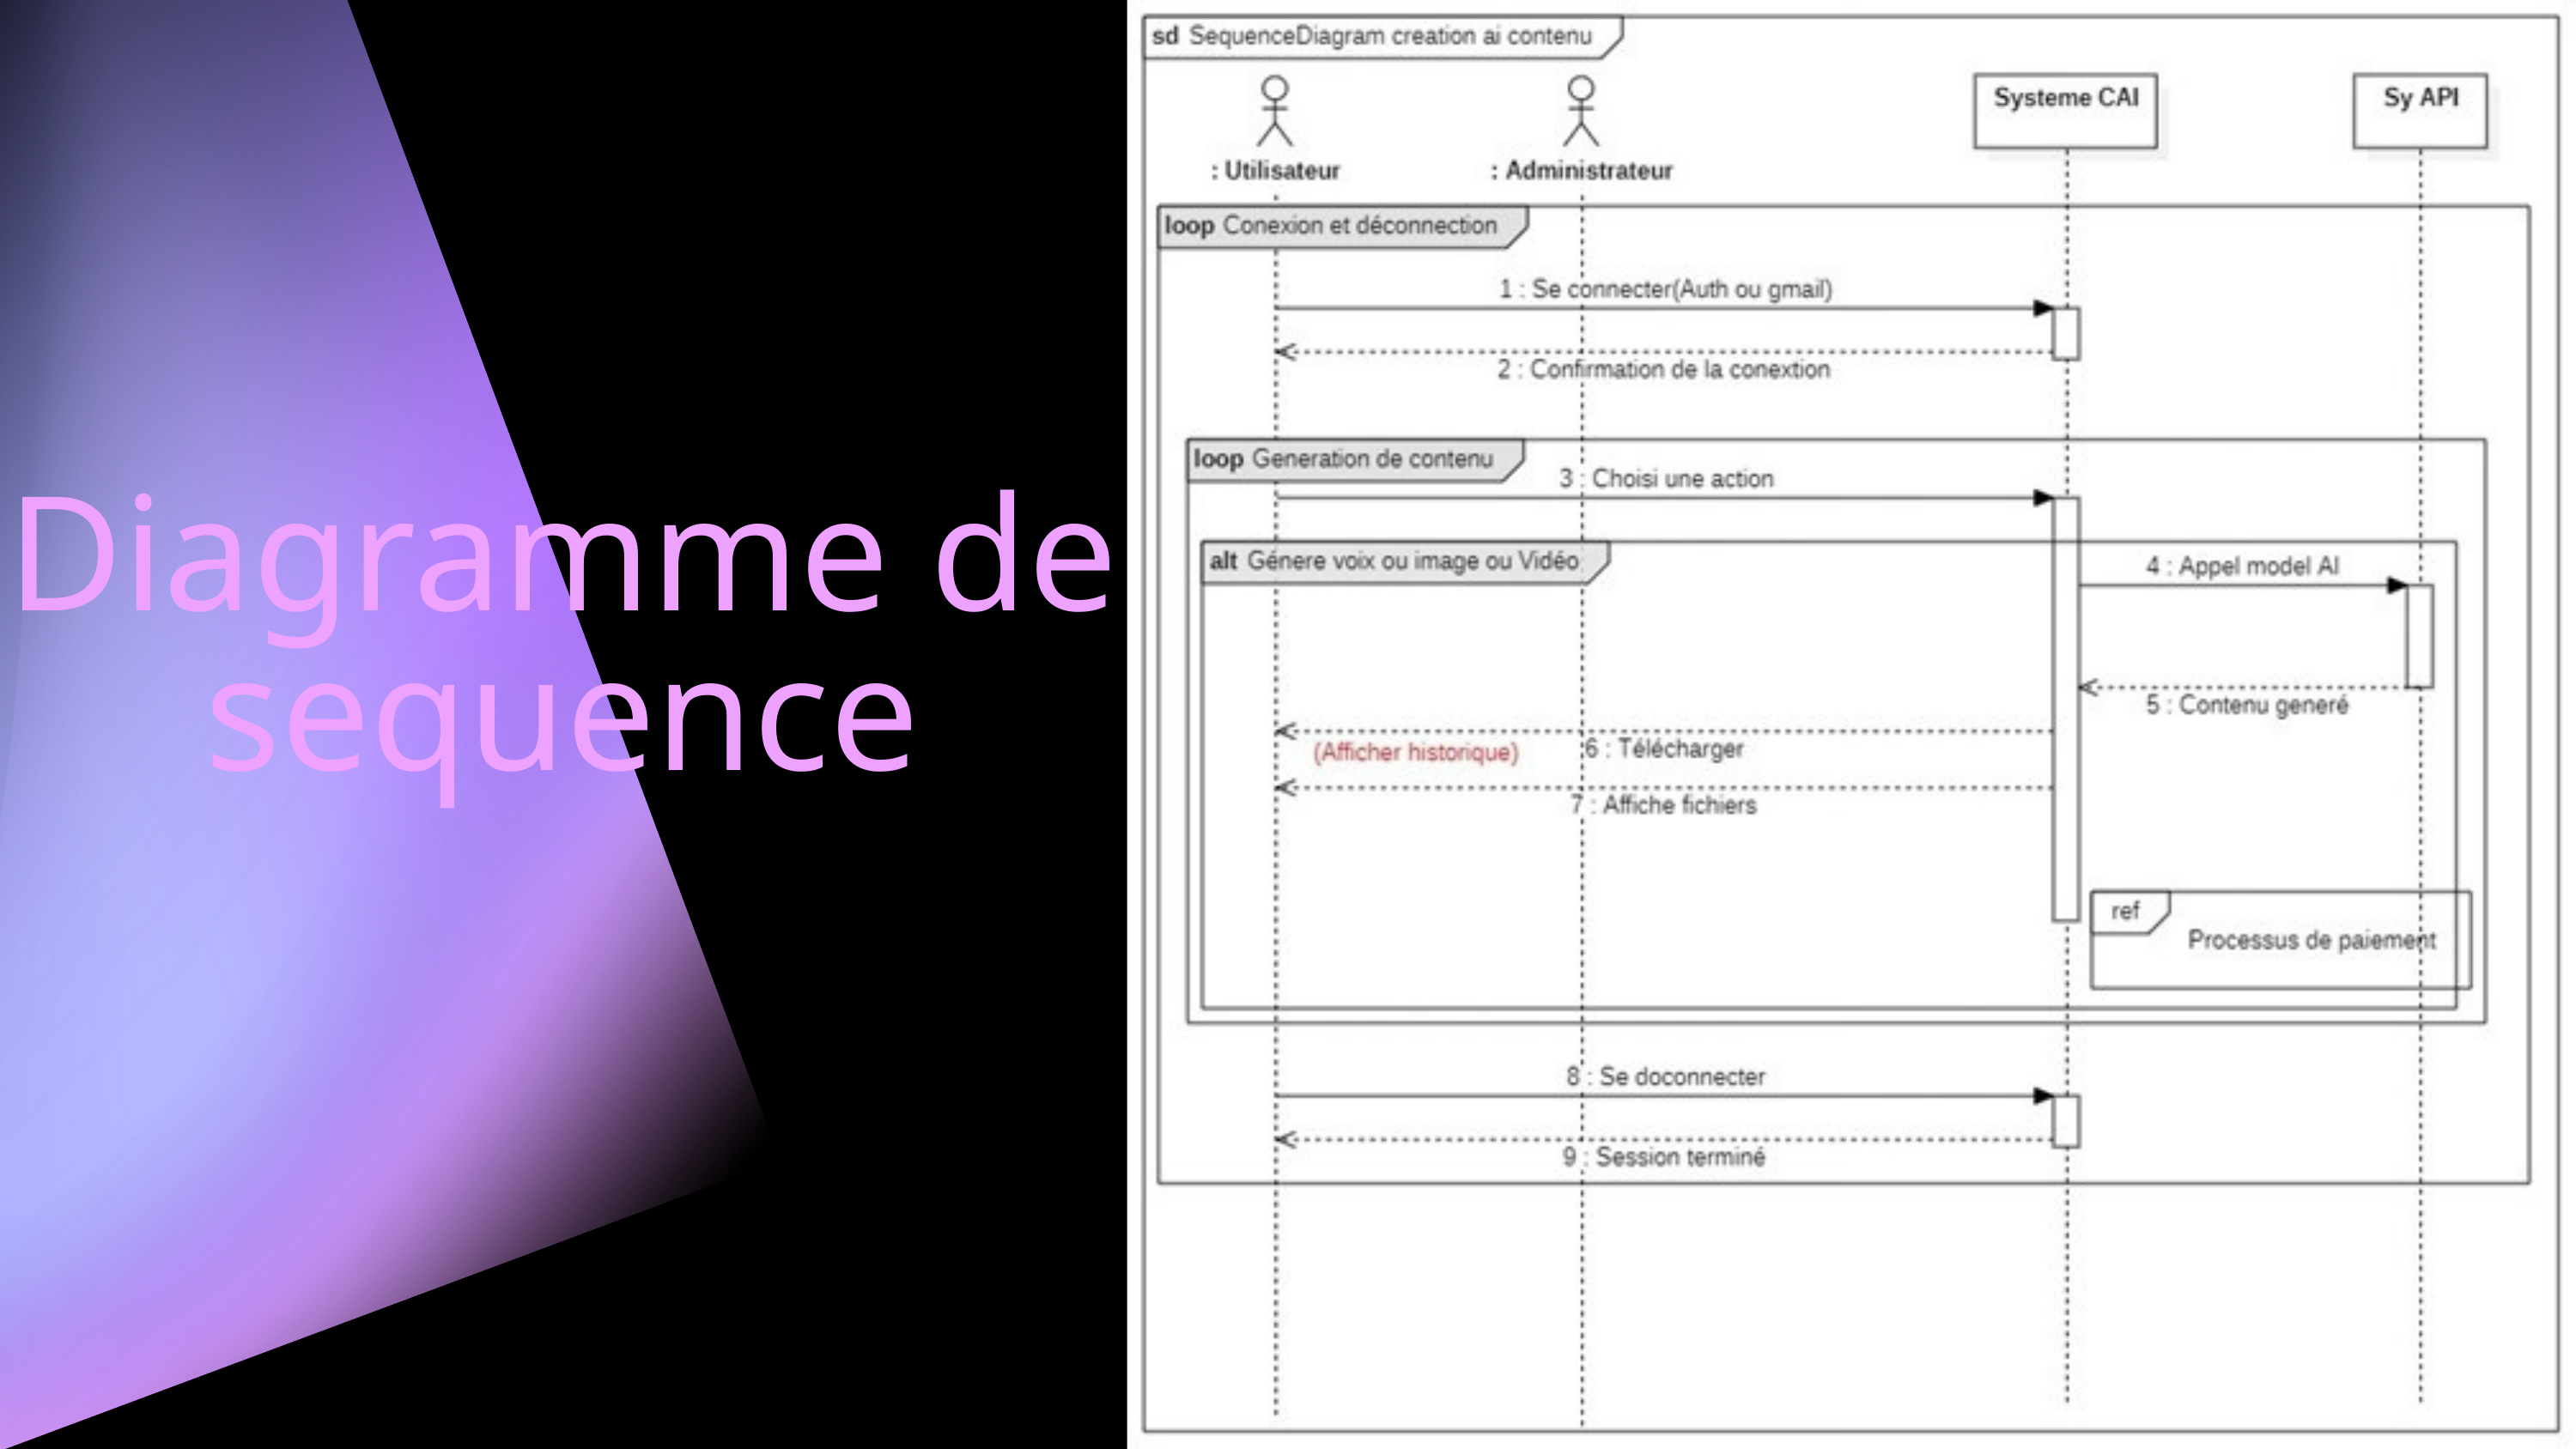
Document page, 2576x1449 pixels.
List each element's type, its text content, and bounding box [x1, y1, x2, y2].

text_box [0, 803, 781, 1449]
text_box [0, 0, 527, 482]
text_box Diagramme de sequence [0, 482, 1122, 803]
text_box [1127, 0, 2576, 1449]
